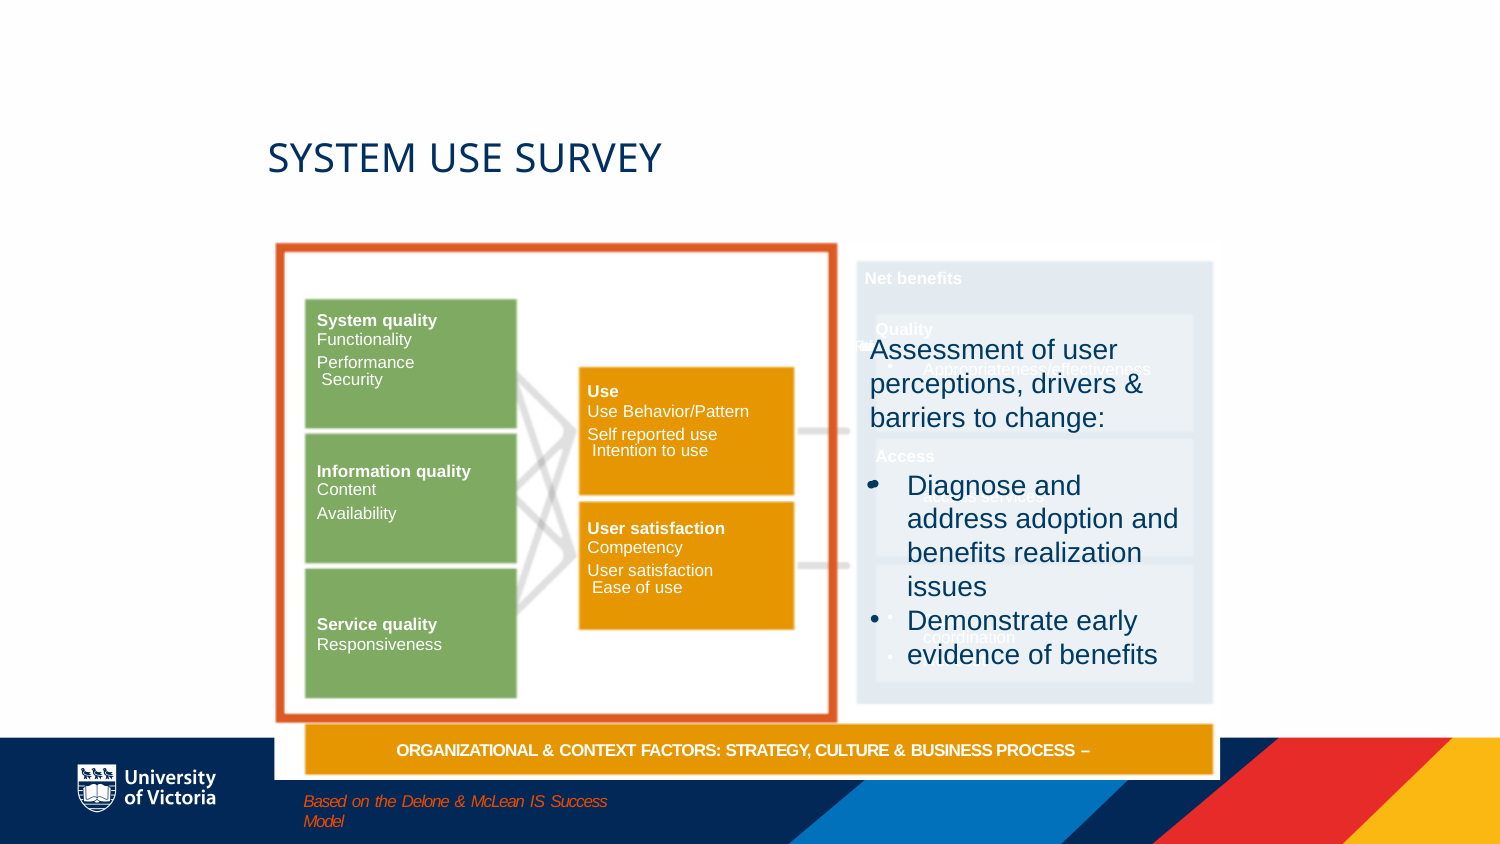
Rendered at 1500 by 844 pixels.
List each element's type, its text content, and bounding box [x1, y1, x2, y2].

text_box System quality Functionality Performance Security [315, 310, 441, 389]
text_box ORGANIZATIONAL & CONTEXT FACTORS: STRATEGY, CULTURE & BUSINESS PROCESS – [395, 737, 1093, 760]
text_box [849, 242, 1226, 711]
text_box [274, 242, 1221, 780]
text_box Information quality Content Availability [315, 460, 475, 523]
text_box Service quality Responsiveness [315, 613, 445, 654]
picture [0, 0, 1500, 844]
text_box Based on the Delone & McLean IS Success Model [301, 788, 633, 832]
text_box User satisfaction Competency User satisfaction Ease of use [586, 518, 729, 597]
text_box Assessment of user perceptions, drivers & barriers to change: Diagnose and address adoption and benefits realization issues Demonstrate early evidence of benefits [855, 324, 1202, 678]
title System use survey [266, 37, 796, 181]
text_box Use Use Behavior/Pattern Self reported use Intention to use [586, 380, 754, 461]
